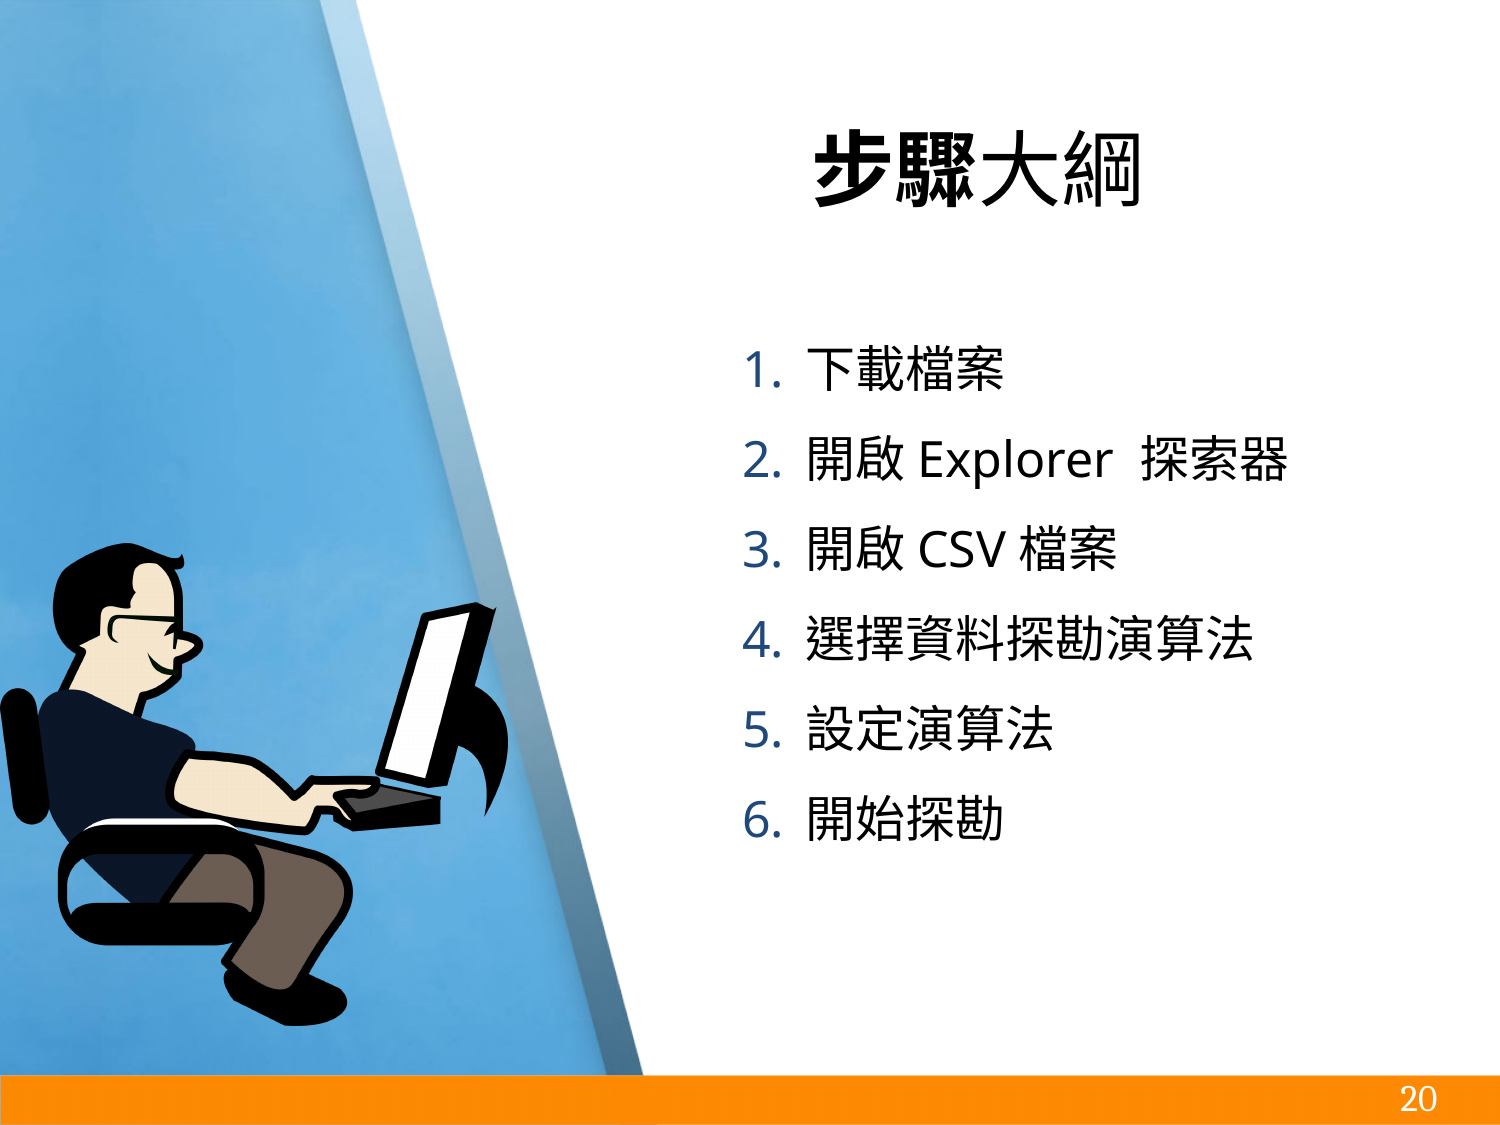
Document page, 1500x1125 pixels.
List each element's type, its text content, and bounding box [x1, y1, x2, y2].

picture [0, 0, 862, 1075]
list 下載檔案 開啟Explorer 探索器 開啟CSV檔案 選擇資料探勘演算法 設定演算法 開始探勘 [715, 292, 1422, 1066]
title 步驟大綱 [534, 27, 1422, 232]
picture [1, 1076, 1500, 1124]
slide_number ‹#› [1350, 1074, 1488, 1118]
